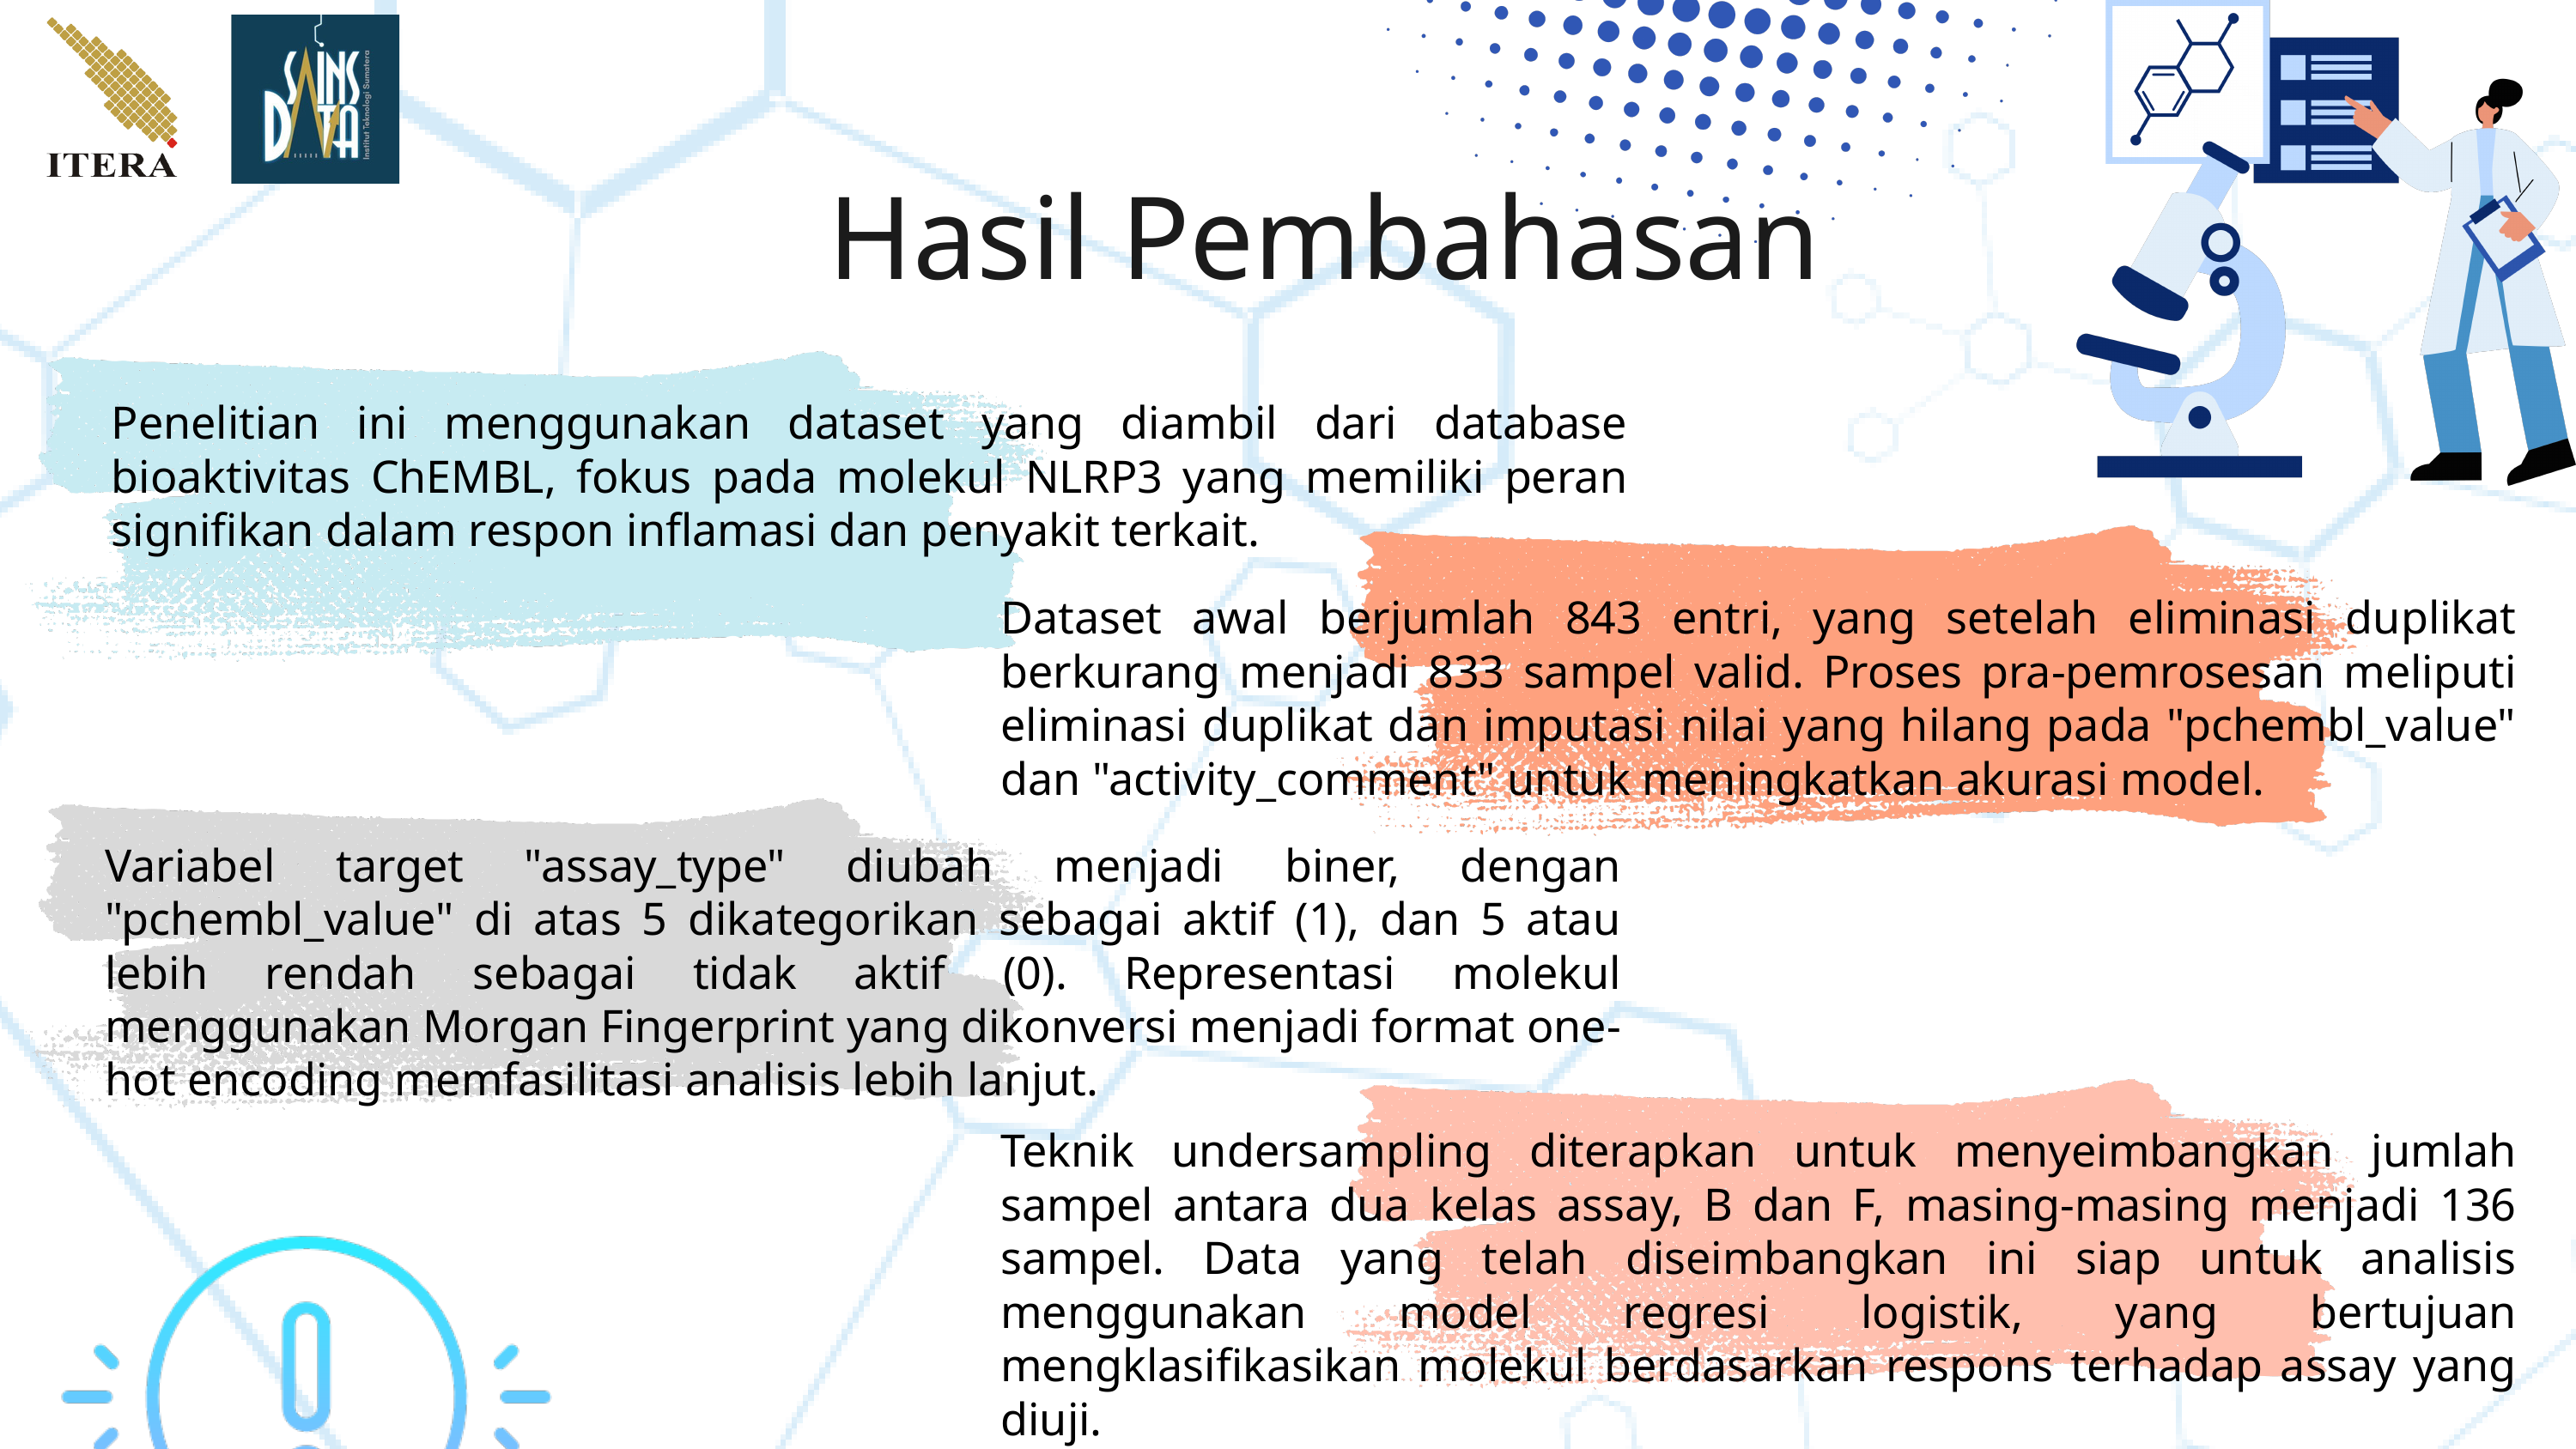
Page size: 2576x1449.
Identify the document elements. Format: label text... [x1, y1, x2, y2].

text_box [25, 797, 1056, 1110]
text_box Dataset awal berjumlah 843 entri, yang setelah eliminasi duplikat berkurang menjadi 833 sampel valid. Proses pra-pemrosesan meliputi eliminasi duplikat dan imputasi nilai yang hilang pada "pchembl_value" dan "activity_comment" untuk meningkatkan akurasi model. [1000, 589, 2518, 804]
text_box Penelitian ini menggunakan dataset yang diambil dari database bioaktivitas ChEMBL, fokus pada molekul NLRP3 yang memiliki peran signifikan dalam respon inflamasi dan penyakit terkait. [111, 394, 1629, 556]
text_box [231, 15, 400, 184]
text_box [2075, 0, 2576, 486]
text_box Teknik undersampling diterapkan untuk menyeimbangkan jumlah sampel antara dua kelas assay, B dan F, masing-masing menjadi 136 sampel. Data yang telah diseimbangkan ini siap untuk analisis menggunakan model regresi logistik, yang bertujuan mengklasifikasikan molekul berdasarkan respons terhadap assay yang diuji. [1000, 1122, 2518, 1445]
text_box [25, 10, 197, 184]
text_box Variabel target "assay_type" diubah menjadi biner, dengan "pchembl_value" di atas 5 dikategorikan sebagai aktif (1), dan 5 atau lebih rendah sebagai tidak aktif (0). Representasi molekul menggunakan Morgan Fingerprint yang dikonversi menjadi format one-hot encoding memfasilitasi analisis lebih lanjut. [105, 836, 1623, 1106]
text_box [25, 350, 1056, 662]
text_box [1336, 524, 2367, 589]
text_box [0, 0, 2576, 1449]
text_box Hasil Pembahasan [828, 188, 2075, 303]
text_box [1369, 0, 2075, 188]
text_box [1336, 1078, 2367, 1122]
text_box [1336, 804, 2367, 836]
text_box [0, 1234, 614, 1449]
